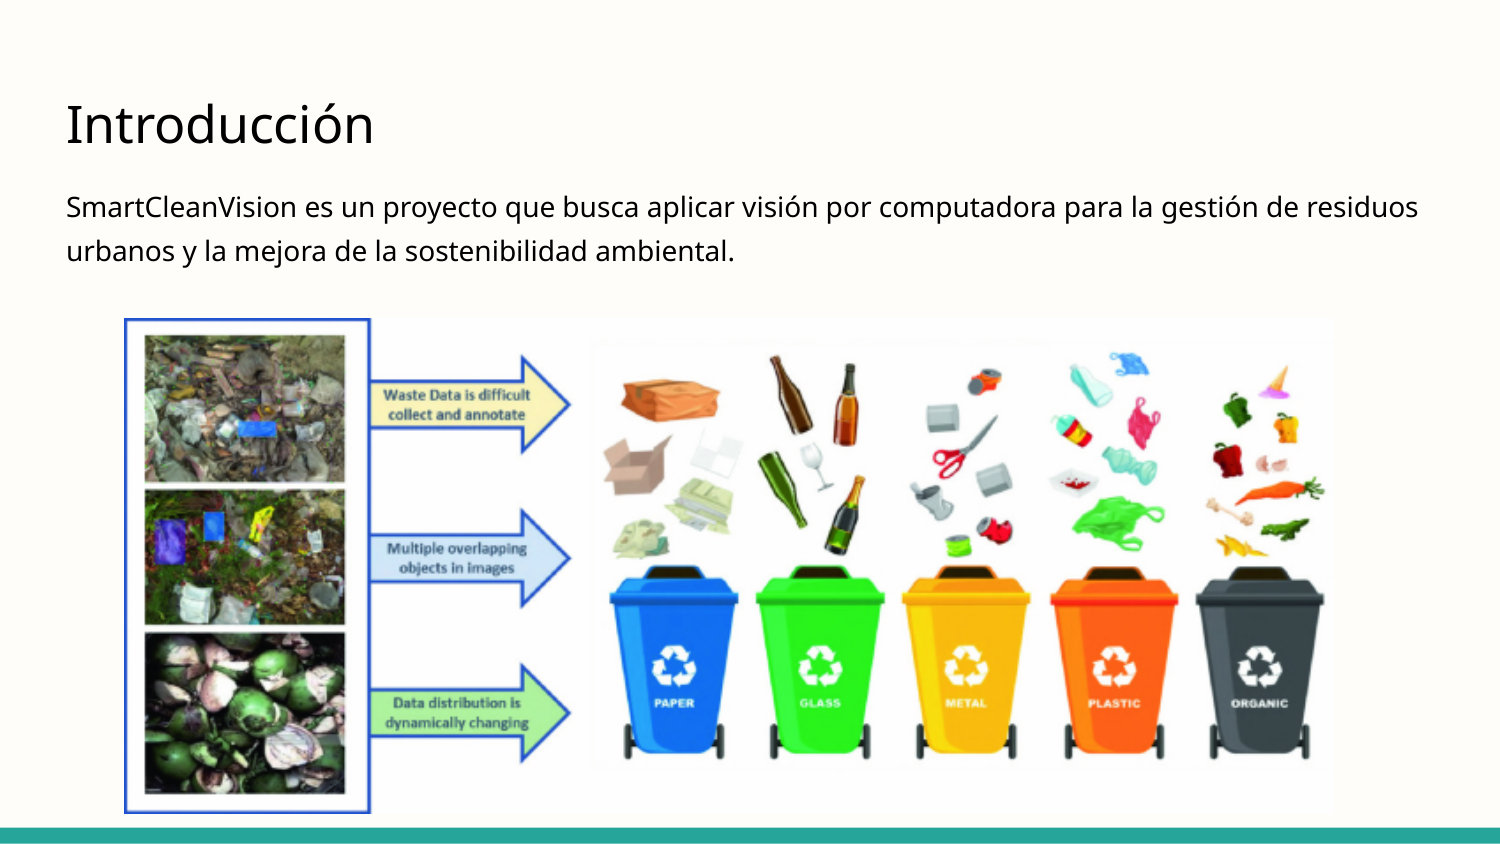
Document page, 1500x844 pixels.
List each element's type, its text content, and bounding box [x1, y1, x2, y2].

list SmartCleanVision es un proyecto que busca aplicar visión por computadora para la gestión de residuos urbanos y la mejora de la sostenibilidad ambiental. [51, 166, 1449, 287]
picture [124, 317, 1334, 815]
title Introducción [51, 72, 1449, 166]
